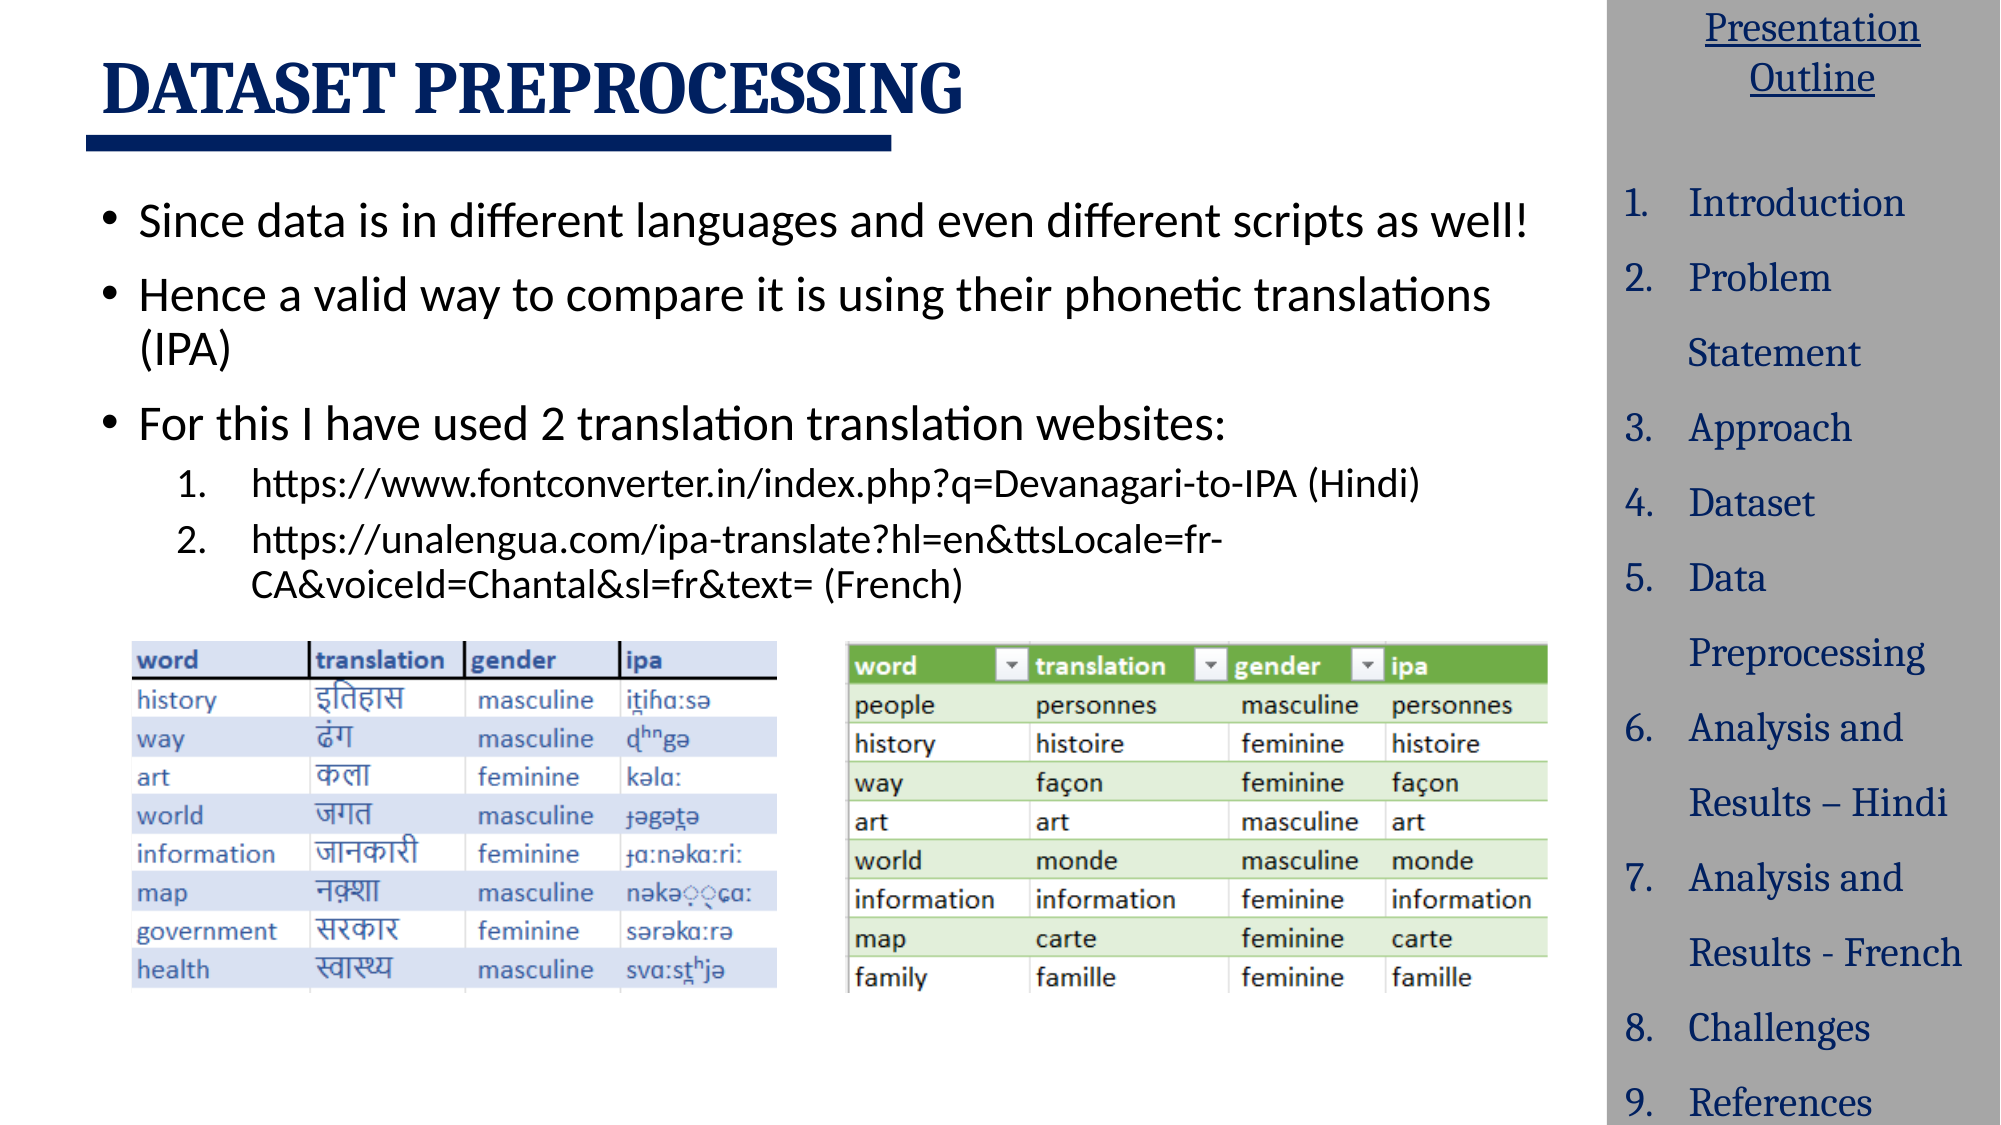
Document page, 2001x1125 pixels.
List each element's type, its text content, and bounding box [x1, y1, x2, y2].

list DATASET PREPROCESSING [86, 41, 1077, 119]
text_box Since data is in different languages and even different scripts as well! Hence a valid way to compare it is using their phonetic translations (IPA) For this I have used 2 translation translation websites: https://www.fontconverter.in/index.php?q=Devanagari-to-IPA (Hindi) https://unalengua.com/ipa-translate?hl=en&ttsLocale=fr-CA&voiceId=Chantal&sl=fr&text= (French) [86, 186, 1572, 1069]
picture [844, 641, 1548, 993]
picture [131, 641, 777, 993]
